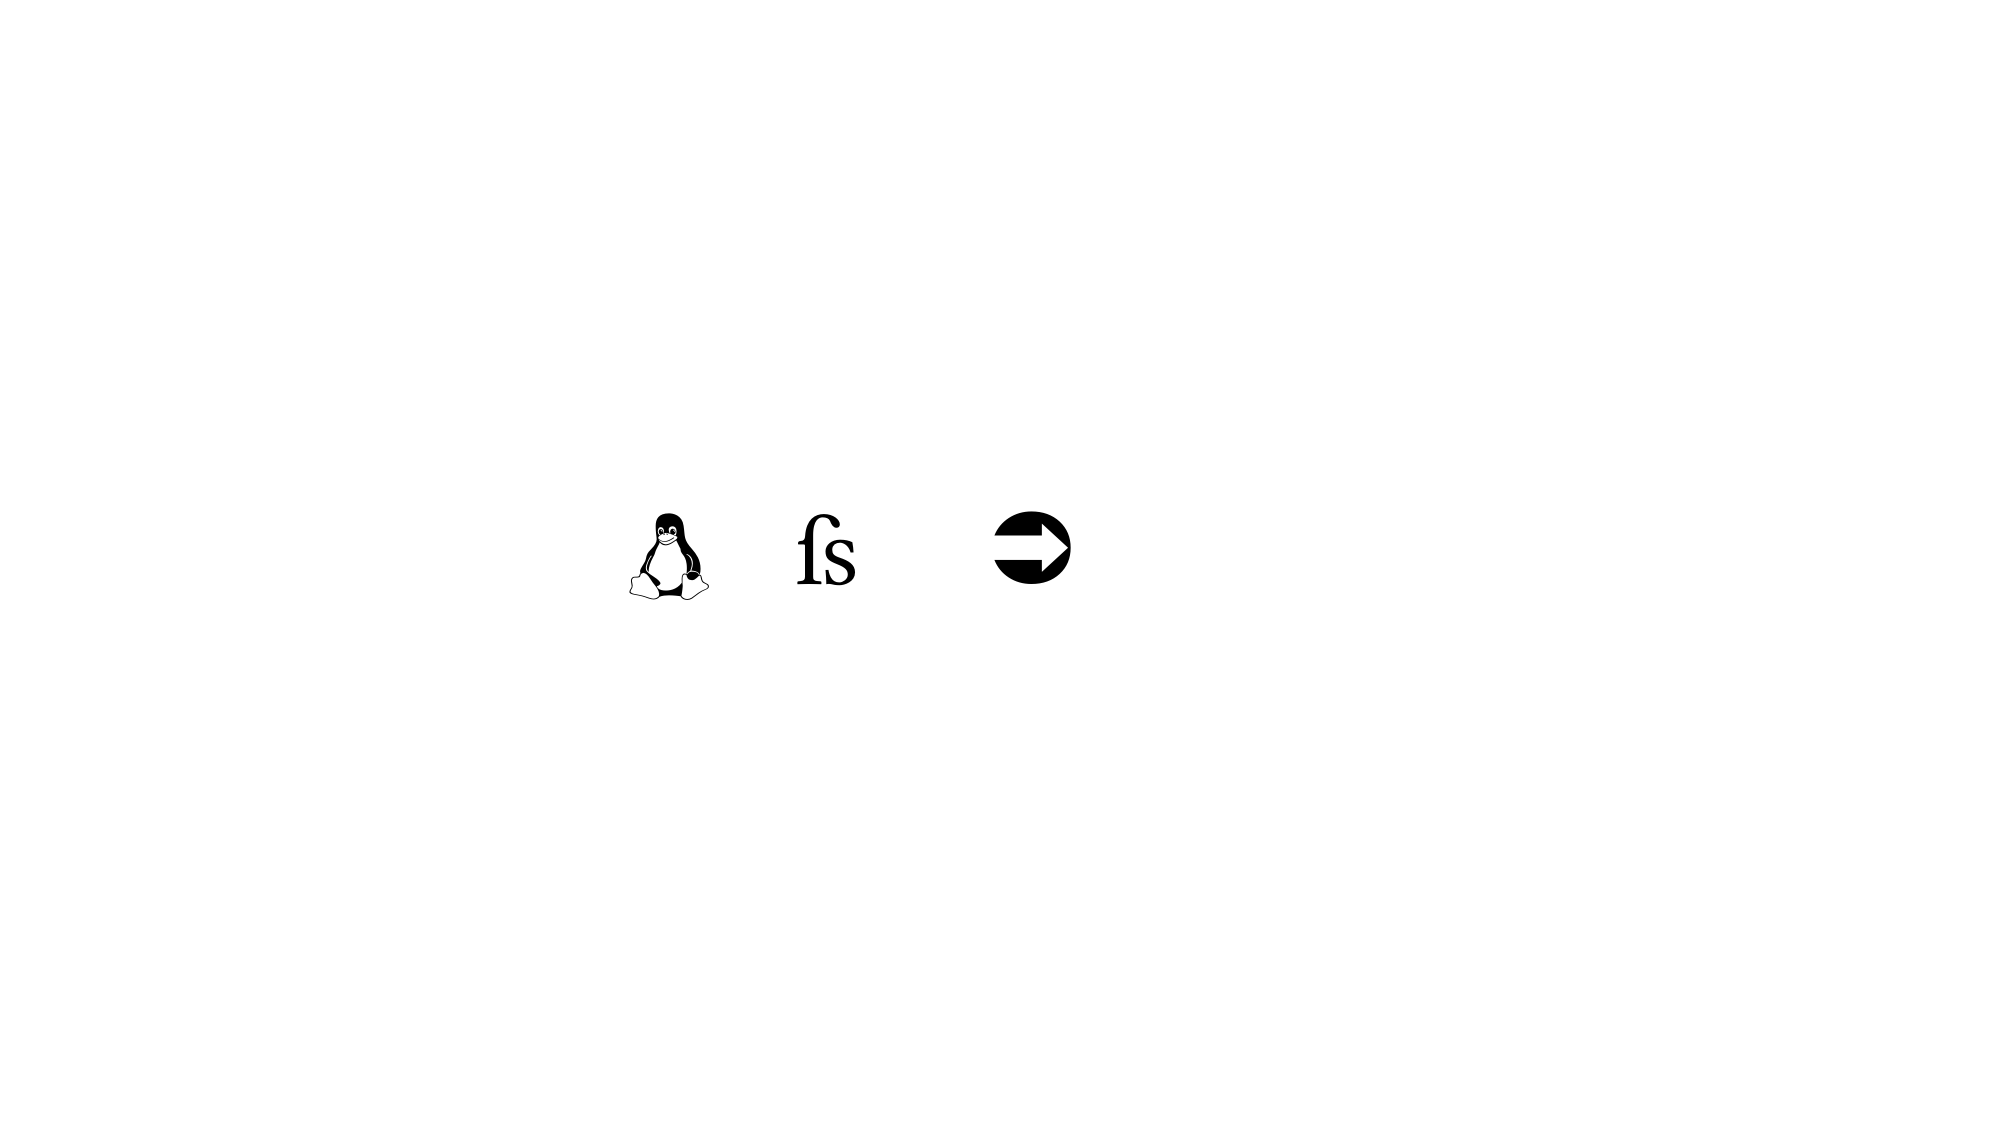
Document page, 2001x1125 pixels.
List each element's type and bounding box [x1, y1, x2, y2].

text_box [394, 494, 1395, 670]
picture [628, 495, 1689, 630]
